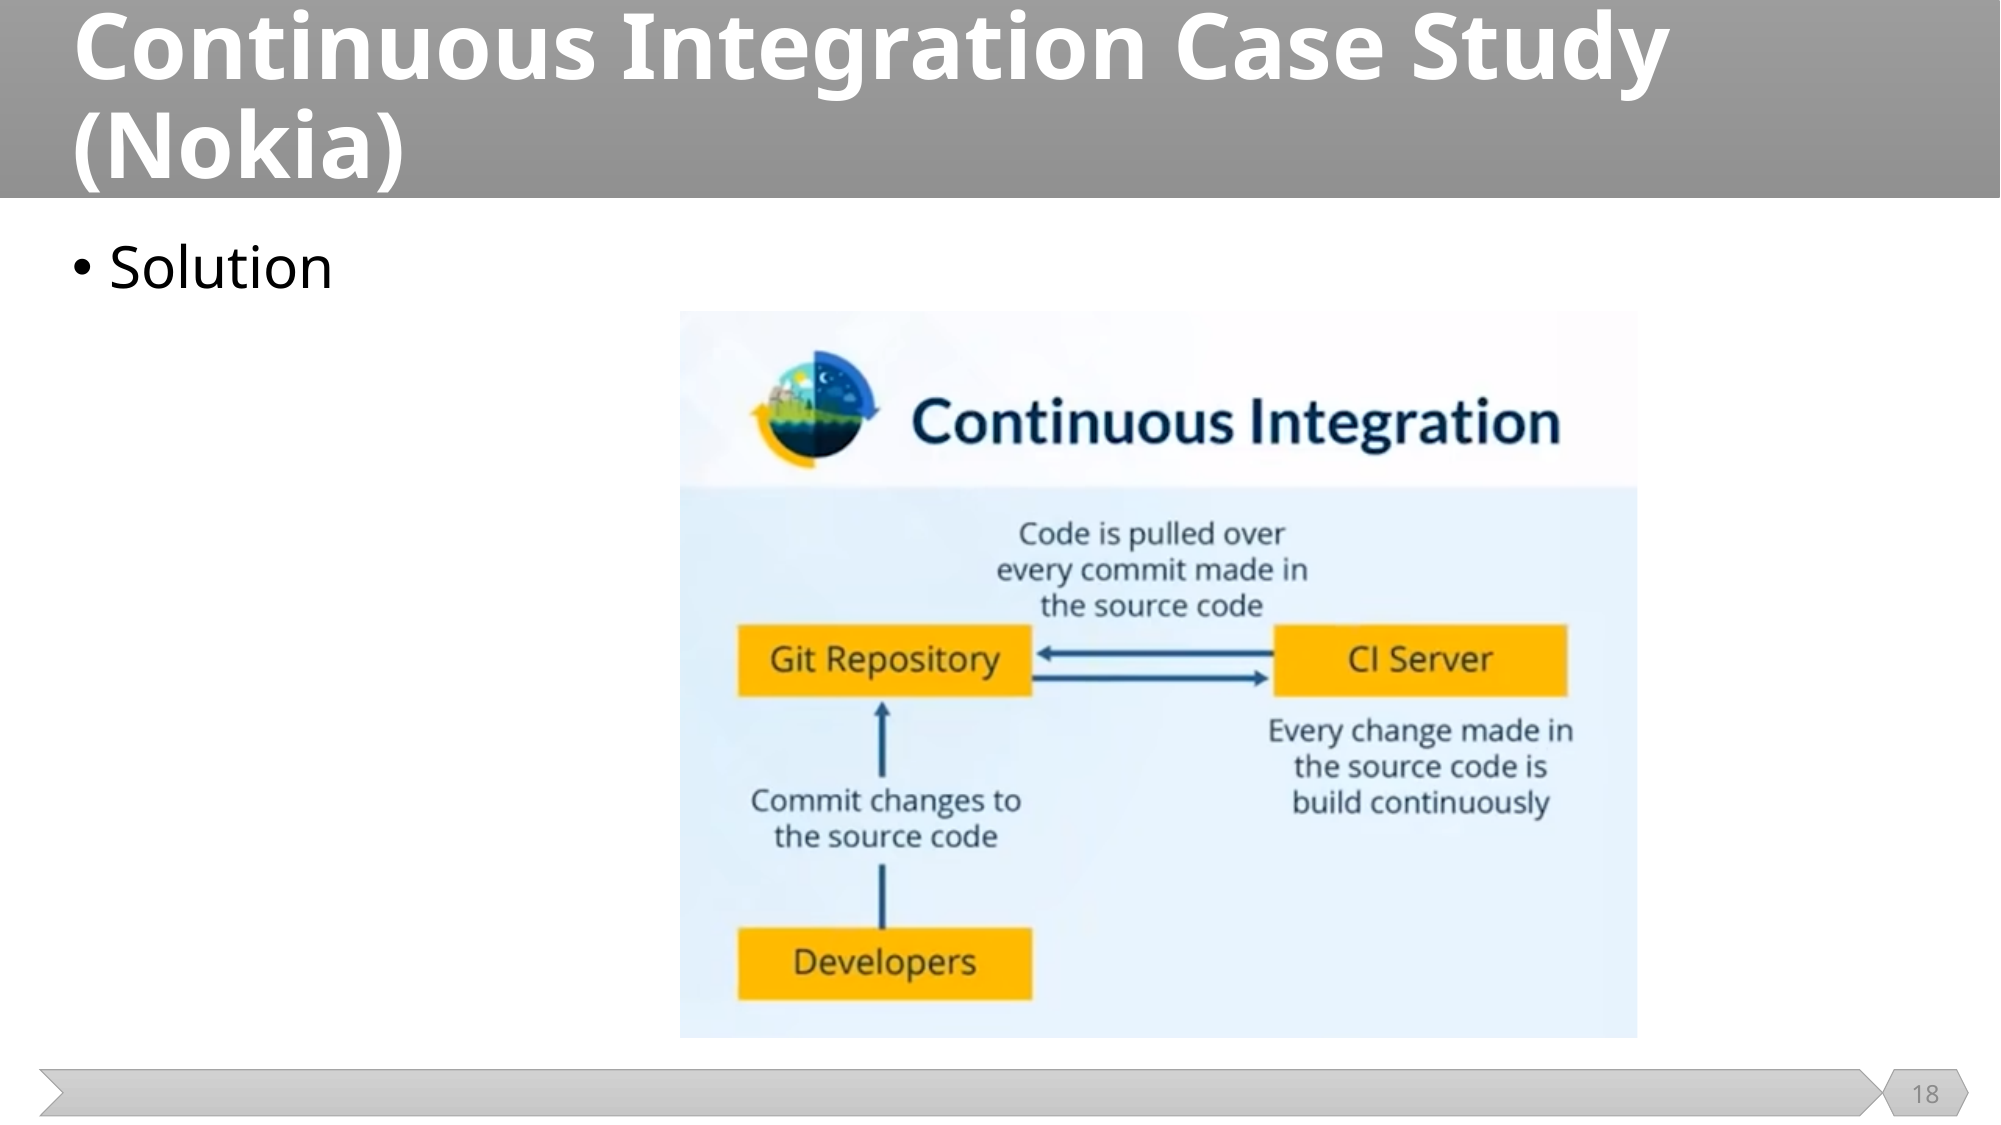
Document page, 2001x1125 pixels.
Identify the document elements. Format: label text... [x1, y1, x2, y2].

list Solution [56, 230, 1969, 1010]
picture [680, 311, 1638, 1038]
title Continuous Integration Case Study (Nokia) [56, 0, 1969, 199]
slide_number 18 [1882, 1065, 1969, 1125]
